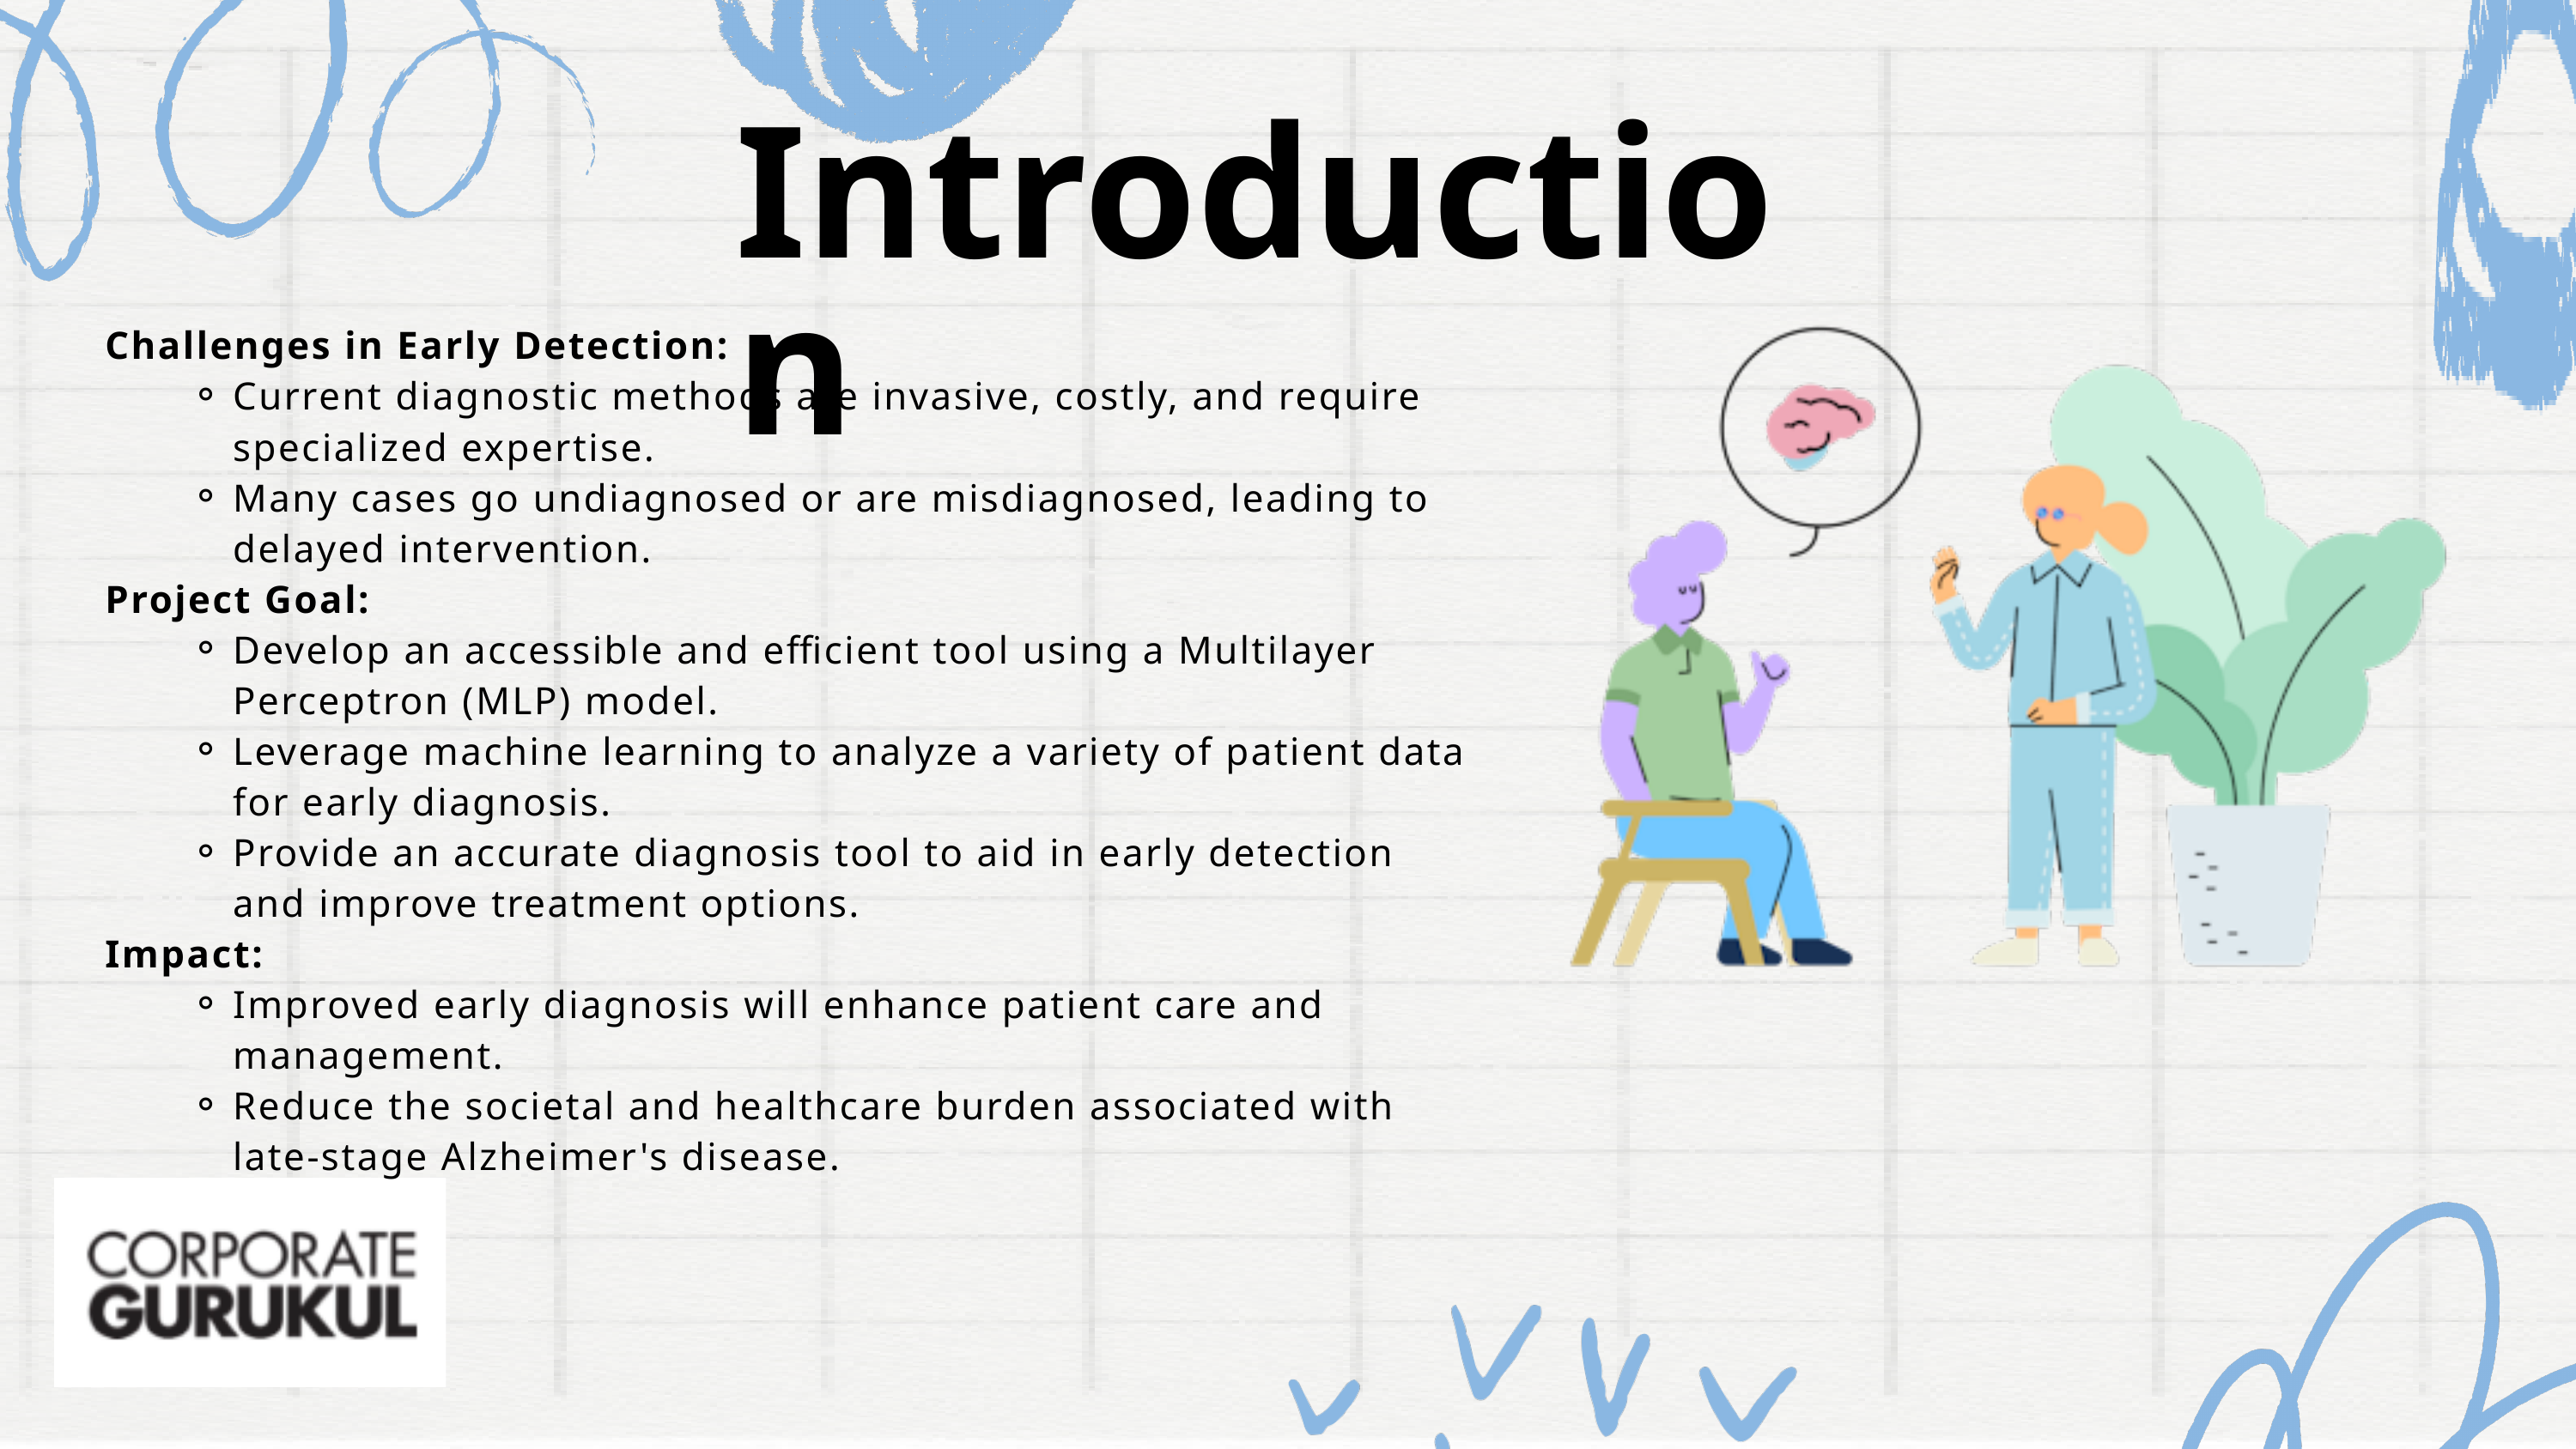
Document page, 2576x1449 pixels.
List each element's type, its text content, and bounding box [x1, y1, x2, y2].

text_box [704, 0, 1113, 145]
text_box Introduction [735, 117, 1841, 471]
text_box [1288, 1303, 1862, 1449]
text_box [2435, 0, 2576, 419]
text_box [0, 0, 2576, 1449]
text_box [0, 0, 596, 282]
text_box [2162, 1202, 2576, 1449]
text_box [54, 1178, 447, 1387]
text_box [1482, 281, 2487, 1017]
text_box Challenges in Early Detection: Current diagnostic methods are invasive, costly, and require specialized expertise. Many cases go undiagnosed or are misdiagnosed, leading to delayed intervention. Project Goal: Develop an accessible and efficient tool using a Multilayer Perceptron (MLP) model. Leverage machine learning to analyze a variety of patient data for early diagnosis. Provide an accurate diagnosis tool to aid in early detection and improve treatment options. Impact: Improved early diagnosis will enhance patient care and management. Reduce the societal and healthcare burden associated with late-stage Alzheimer's disease. [105, 316, 1482, 1229]
